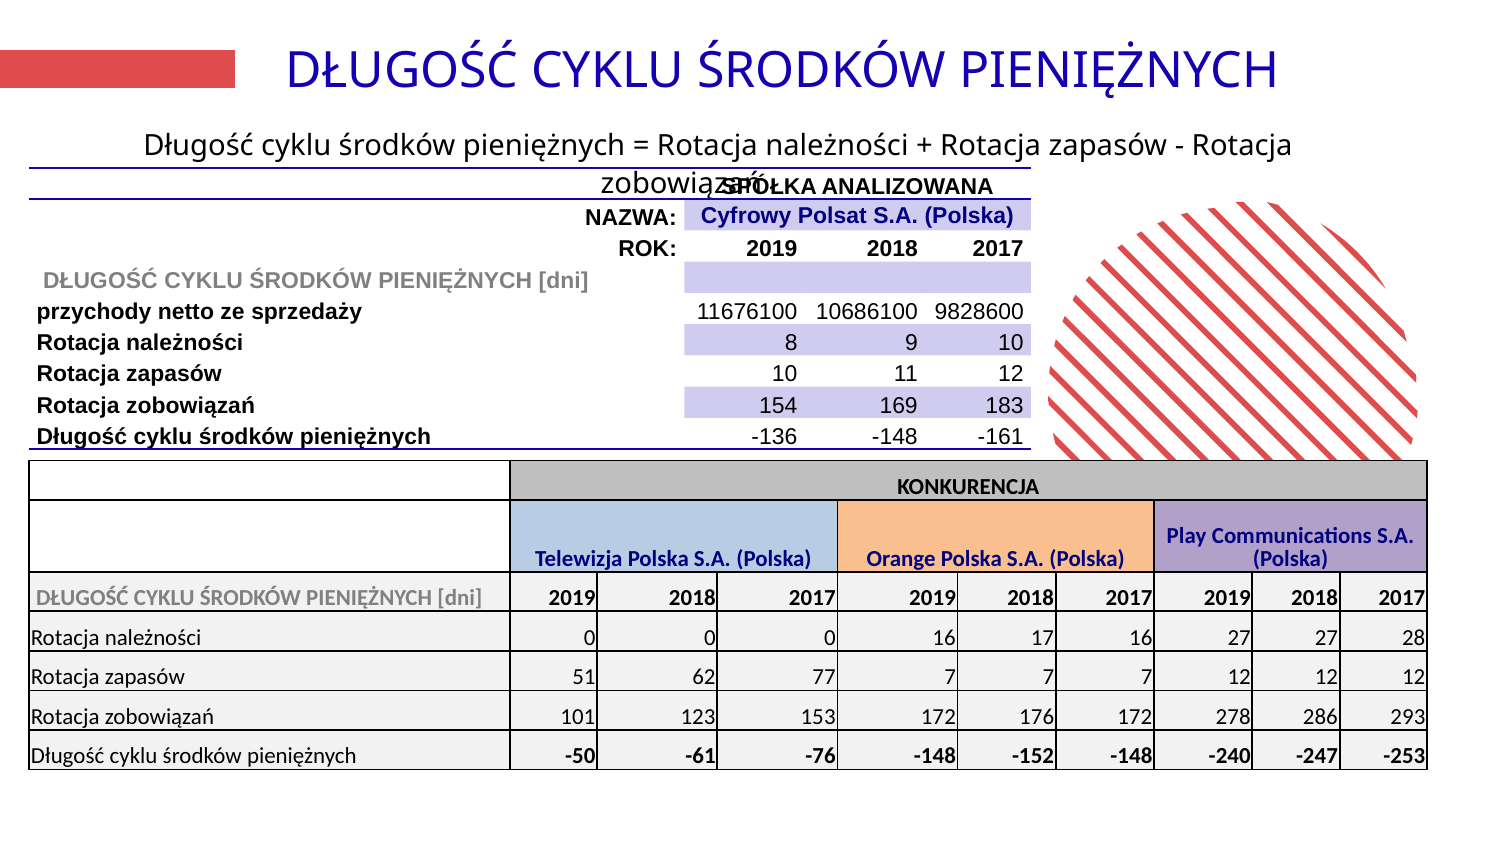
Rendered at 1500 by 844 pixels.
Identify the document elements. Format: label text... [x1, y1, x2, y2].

table_cell 12 [1253, 652, 1339, 690]
table_cell [925, 262, 1031, 293]
table_cell Rotacja zobowiązań [30, 691, 509, 729]
table_cell Długość cyklu środków pieniężnych [29, 418, 684, 448]
table_cell 77 [718, 652, 837, 690]
text_box Długość cyklu środków pieniężnych = Rotacja należności + Rotacja zapasów - Rotacja zobowiązań [29, 116, 1334, 207]
table_cell Orange Polska S.A. (Polska) [838, 501, 1153, 571]
table_cell -136 [684, 418, 805, 448]
table_cell DŁUGOŚĆ CYKLU ŚRODKÓW PIENIĘŻNYCH [dni] [29, 262, 684, 293]
table_cell Rotacja zobowiązań [29, 387, 684, 418]
table_cell -161 [925, 418, 1031, 448]
table_cell przychody netto ze sprzedaży [29, 293, 684, 324]
table_cell 2019 [838, 573, 957, 610]
table_cell 123 [598, 691, 716, 729]
table_cell Play Communications S.A. (Polska) [1155, 501, 1426, 571]
table_cell 172 [1057, 691, 1153, 729]
table_header [29, 169, 684, 198]
table_cell 10 [925, 324, 1031, 355]
table_cell Rotacja zapasów [30, 652, 509, 690]
table_cell -253 [1341, 731, 1426, 769]
table_cell 17 [958, 612, 1055, 650]
table_cell 153 [718, 691, 837, 729]
table_cell 10 [684, 355, 805, 387]
table_cell [30, 501, 509, 571]
table_cell 7 [1057, 652, 1153, 690]
table_cell -76 [718, 731, 837, 769]
table_cell 7 [958, 652, 1055, 690]
table_cell 2019 [1155, 573, 1251, 610]
title DŁUGOŚĆ CYKLU ŚRODKÓW PIENIĘŻNYCH [270, 22, 1471, 117]
table_cell 183 [925, 387, 1031, 418]
table_header [30, 461, 509, 499]
table_cell 11676100 [684, 293, 805, 324]
table_cell 293 [1341, 691, 1426, 729]
table_cell 10686100 [805, 293, 925, 324]
table_cell NAZWA: [29, 200, 684, 230]
table_cell 27 [1155, 612, 1251, 650]
table_cell 2018 [598, 573, 716, 610]
table_cell -148 [1057, 731, 1153, 769]
table_cell 0 [598, 612, 716, 650]
table_header KONKURENCJA [511, 461, 1426, 499]
table_cell 2019 [511, 573, 596, 610]
table_cell 12 [1155, 652, 1251, 690]
table_cell 27 [1253, 612, 1339, 650]
table_cell 0 [718, 612, 837, 650]
table_cell -247 [1253, 731, 1339, 769]
table_cell Cyfrowy Polsat S.A. (Polska) [684, 200, 1031, 230]
table_cell -50 [511, 731, 596, 769]
table_cell -148 [805, 418, 925, 448]
table_cell 7 [838, 652, 957, 690]
table_cell Rotacja należności [29, 324, 684, 355]
table_cell Długość cyklu środków pieniężnych [30, 731, 509, 769]
table_cell [805, 262, 925, 293]
table_cell -61 [598, 731, 716, 769]
table_cell 154 [684, 387, 805, 418]
table_cell 172 [838, 691, 957, 729]
table_cell 2019 [684, 230, 805, 262]
table_cell 176 [958, 691, 1055, 729]
table_cell 16 [1057, 612, 1153, 650]
table_cell 169 [805, 387, 925, 418]
table_cell 286 [1253, 691, 1339, 729]
table_cell -148 [838, 731, 957, 769]
table_cell 12 [925, 355, 1031, 387]
table_cell Telewizja Polska S.A. (Polska) [511, 501, 837, 571]
table_cell 9 [805, 324, 925, 355]
table_cell -152 [958, 731, 1055, 769]
table_cell 278 [1155, 691, 1251, 729]
table_cell 2017 [925, 230, 1031, 262]
table_cell 16 [838, 612, 957, 650]
table_cell 2018 [805, 230, 925, 262]
table_cell 2017 [1057, 573, 1153, 610]
table_cell 0 [511, 612, 596, 650]
table_cell ROK: [29, 230, 684, 262]
table_cell 101 [511, 691, 596, 729]
table_cell 12 [1341, 652, 1426, 690]
table_cell DŁUGOŚĆ CYKLU ŚRODKÓW PIENIĘŻNYCH [dni] [30, 573, 509, 610]
table_cell 51 [511, 652, 596, 690]
table_cell 28 [1341, 612, 1426, 650]
table_cell -240 [1155, 731, 1251, 769]
table_cell 2018 [1253, 573, 1339, 610]
table_cell 8 [684, 324, 805, 355]
table_cell 2017 [1341, 573, 1426, 610]
table_header SPÓŁKA ANALIZOWANA [684, 169, 1031, 198]
table_cell 62 [598, 652, 716, 690]
table_cell 9828600 [925, 293, 1031, 324]
table_cell 2017 [718, 573, 837, 610]
table_cell 11 [805, 355, 925, 387]
table_cell Rotacja należności [30, 612, 509, 650]
table_cell [684, 262, 805, 293]
table_cell 2018 [958, 573, 1055, 610]
table_cell Rotacja zapasów [29, 355, 684, 387]
